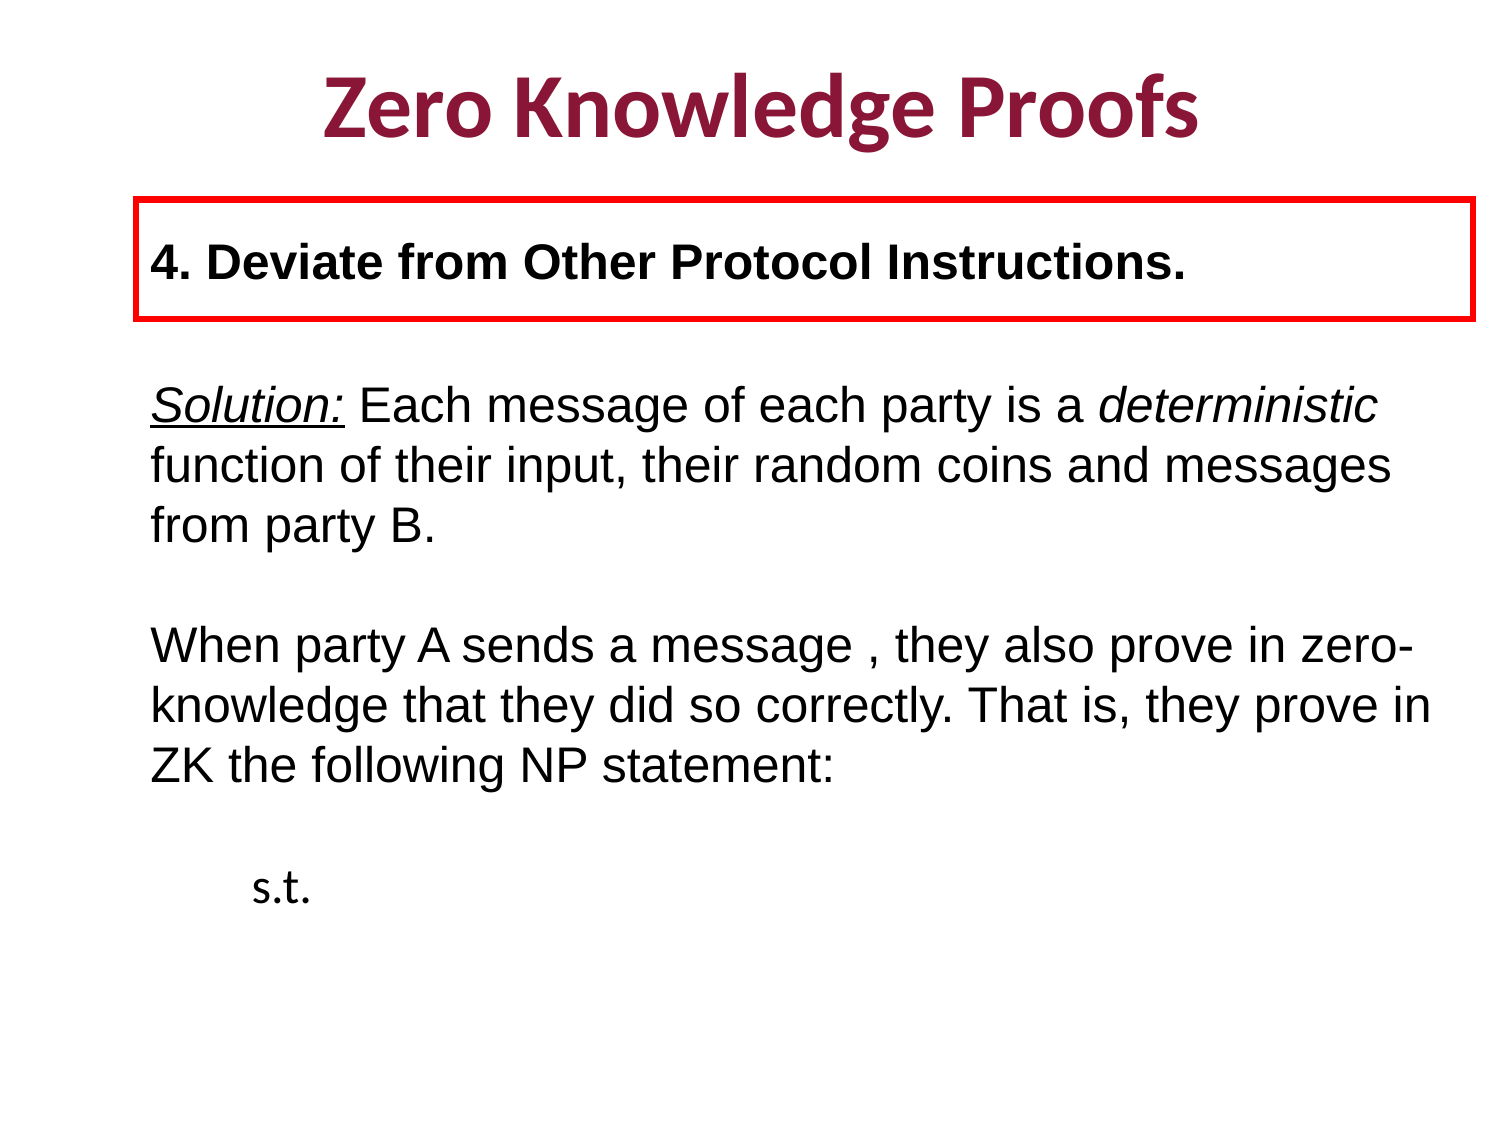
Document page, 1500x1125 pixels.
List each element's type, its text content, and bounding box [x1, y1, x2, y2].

title Zero Knowledge Proofs [0, 7, 1500, 195]
text_box 4. Deviate from Other Protocol Instructions. [135, 199, 1474, 320]
